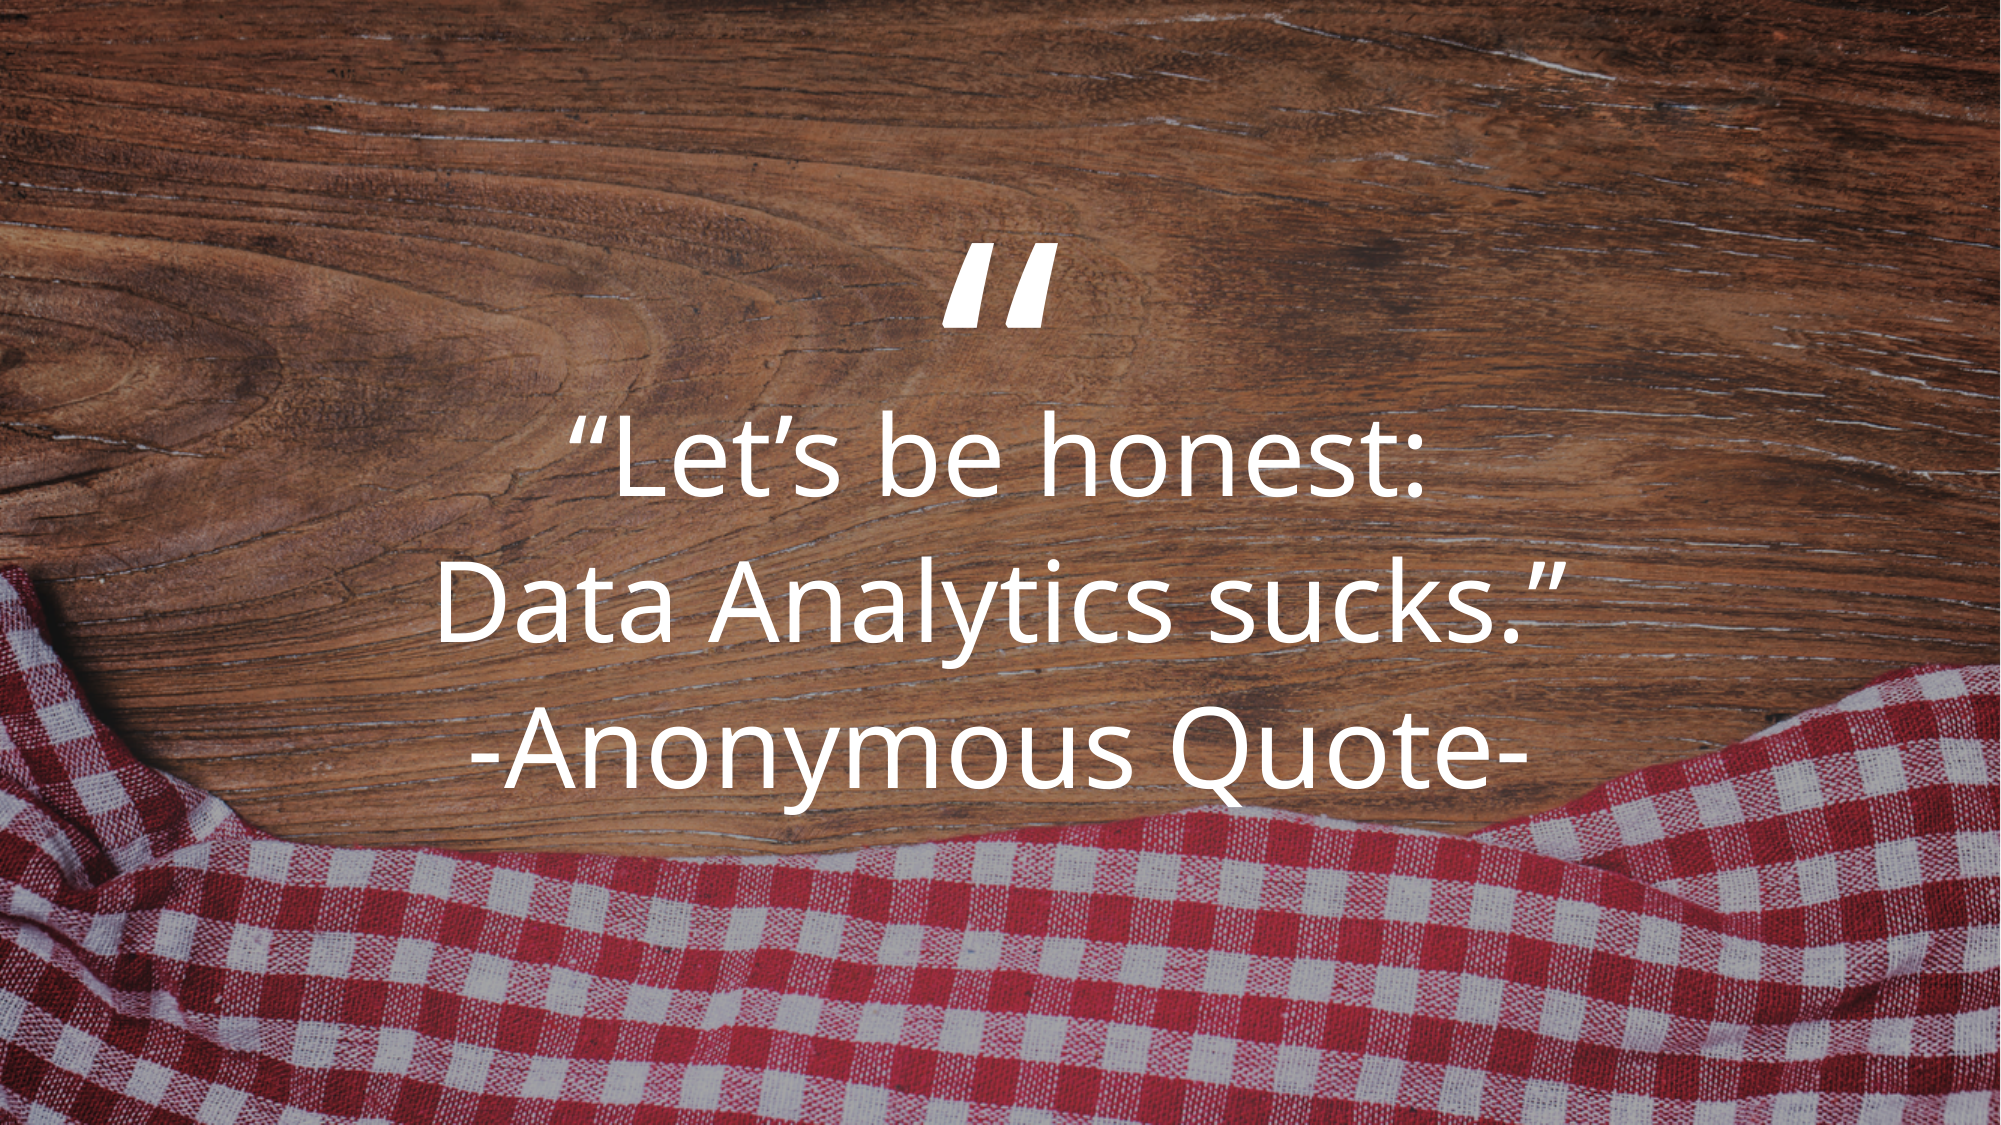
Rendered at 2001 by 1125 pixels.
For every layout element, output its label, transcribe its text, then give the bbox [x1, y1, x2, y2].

text_box “Let’s be honest: Data Analytics sucks.” -Anonymous Quote- [188, 365, 1811, 819]
picture [0, 0, 2001, 1125]
text_box “ [874, 137, 1126, 365]
